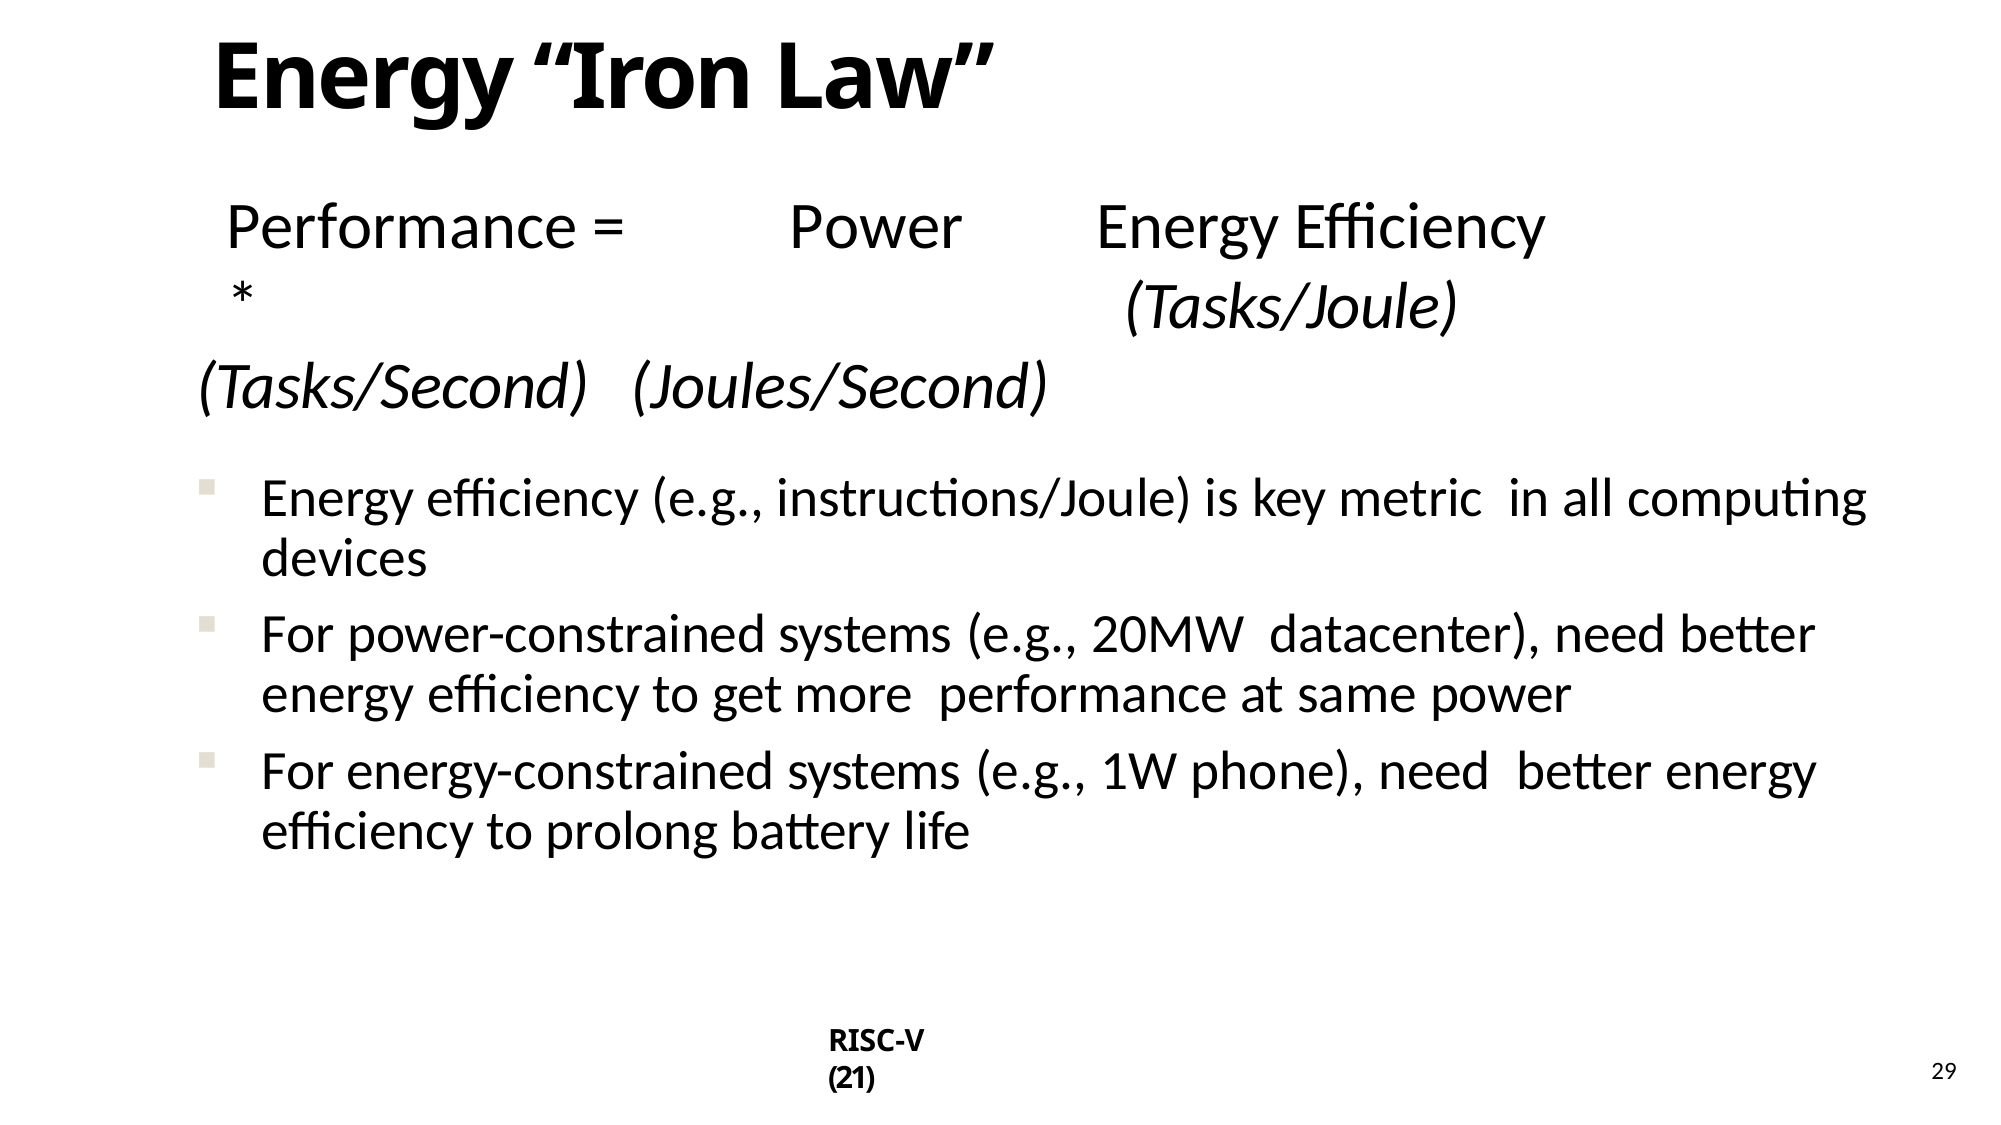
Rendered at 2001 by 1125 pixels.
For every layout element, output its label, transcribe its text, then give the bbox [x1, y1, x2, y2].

text_box RISC-V (21) [825, 1020, 980, 1095]
title Energy “Iron Law” [209, 0, 1402, 166]
text_box Performance = Power * (Tasks/Second) (Joules/Second) [193, 178, 1055, 422]
text_box Energy Efficiency (Tasks/Joule) [1093, 178, 1556, 342]
slide_number 29 [1522, 1039, 1972, 1100]
text_box Energy efficiency (e.g., instructions/Joule) is key metric in all computing devices For power-constrained systems (e.g., 20MW datacenter), need better energy efficiency to get more performance at same power For energy-constrained systems (e.g., 1W phone), need better energy efficiency to prolong battery life [192, 456, 1903, 861]
